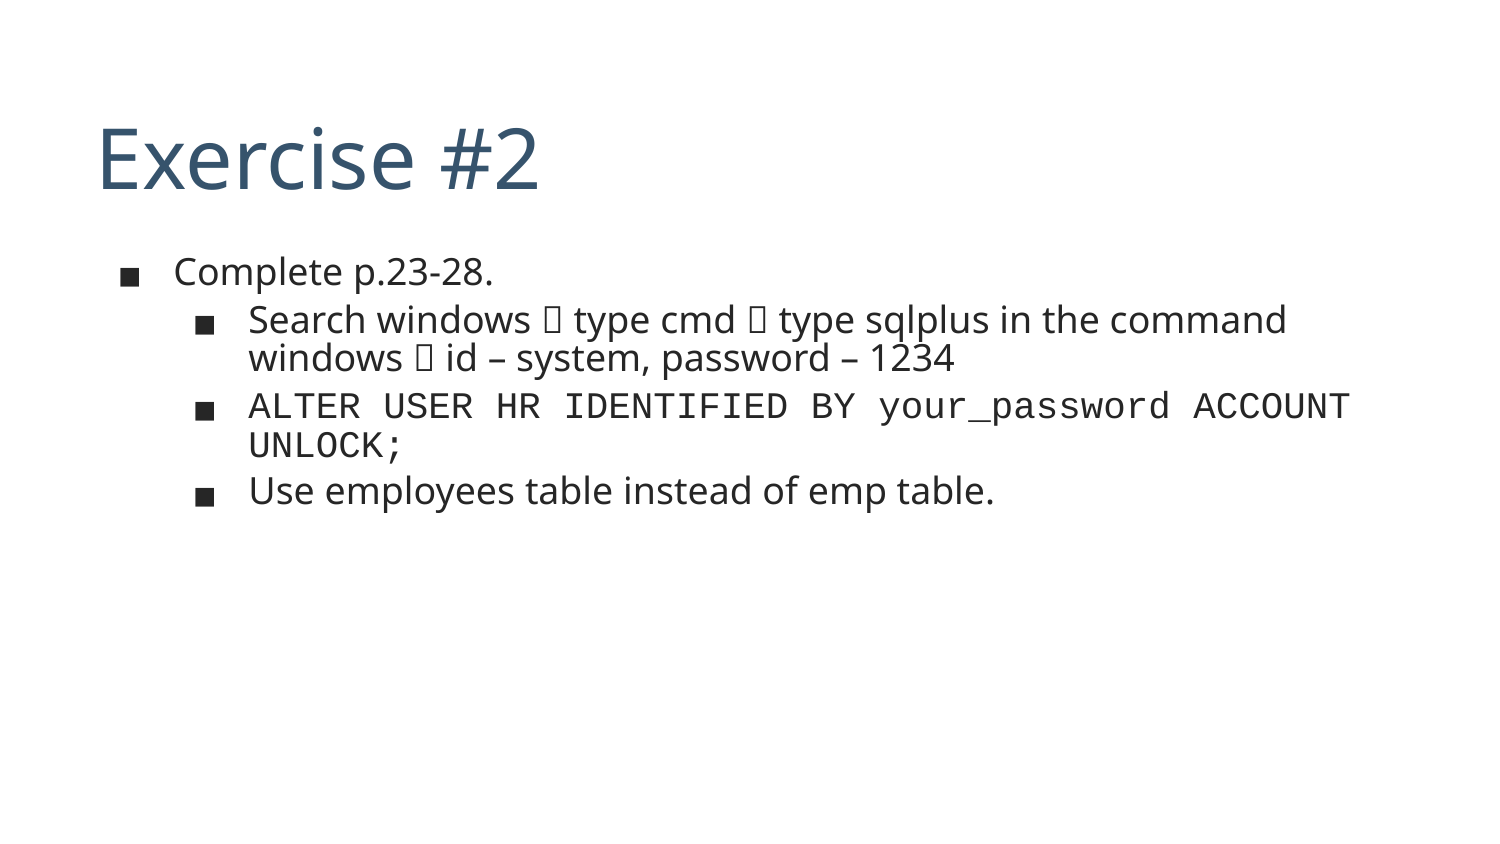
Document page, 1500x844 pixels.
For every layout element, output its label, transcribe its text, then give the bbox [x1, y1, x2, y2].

title Exercise #2 [80, 61, 1407, 266]
list Complete p.23-28. Search windows  type cmd  type sqlplus in the command windows  id – system, password – 1234 ALTER USER HR IDENTIFIED BY your_password ACCOUNT UNLOCK; Use employees table instead of emp table. [83, 247, 1407, 711]
